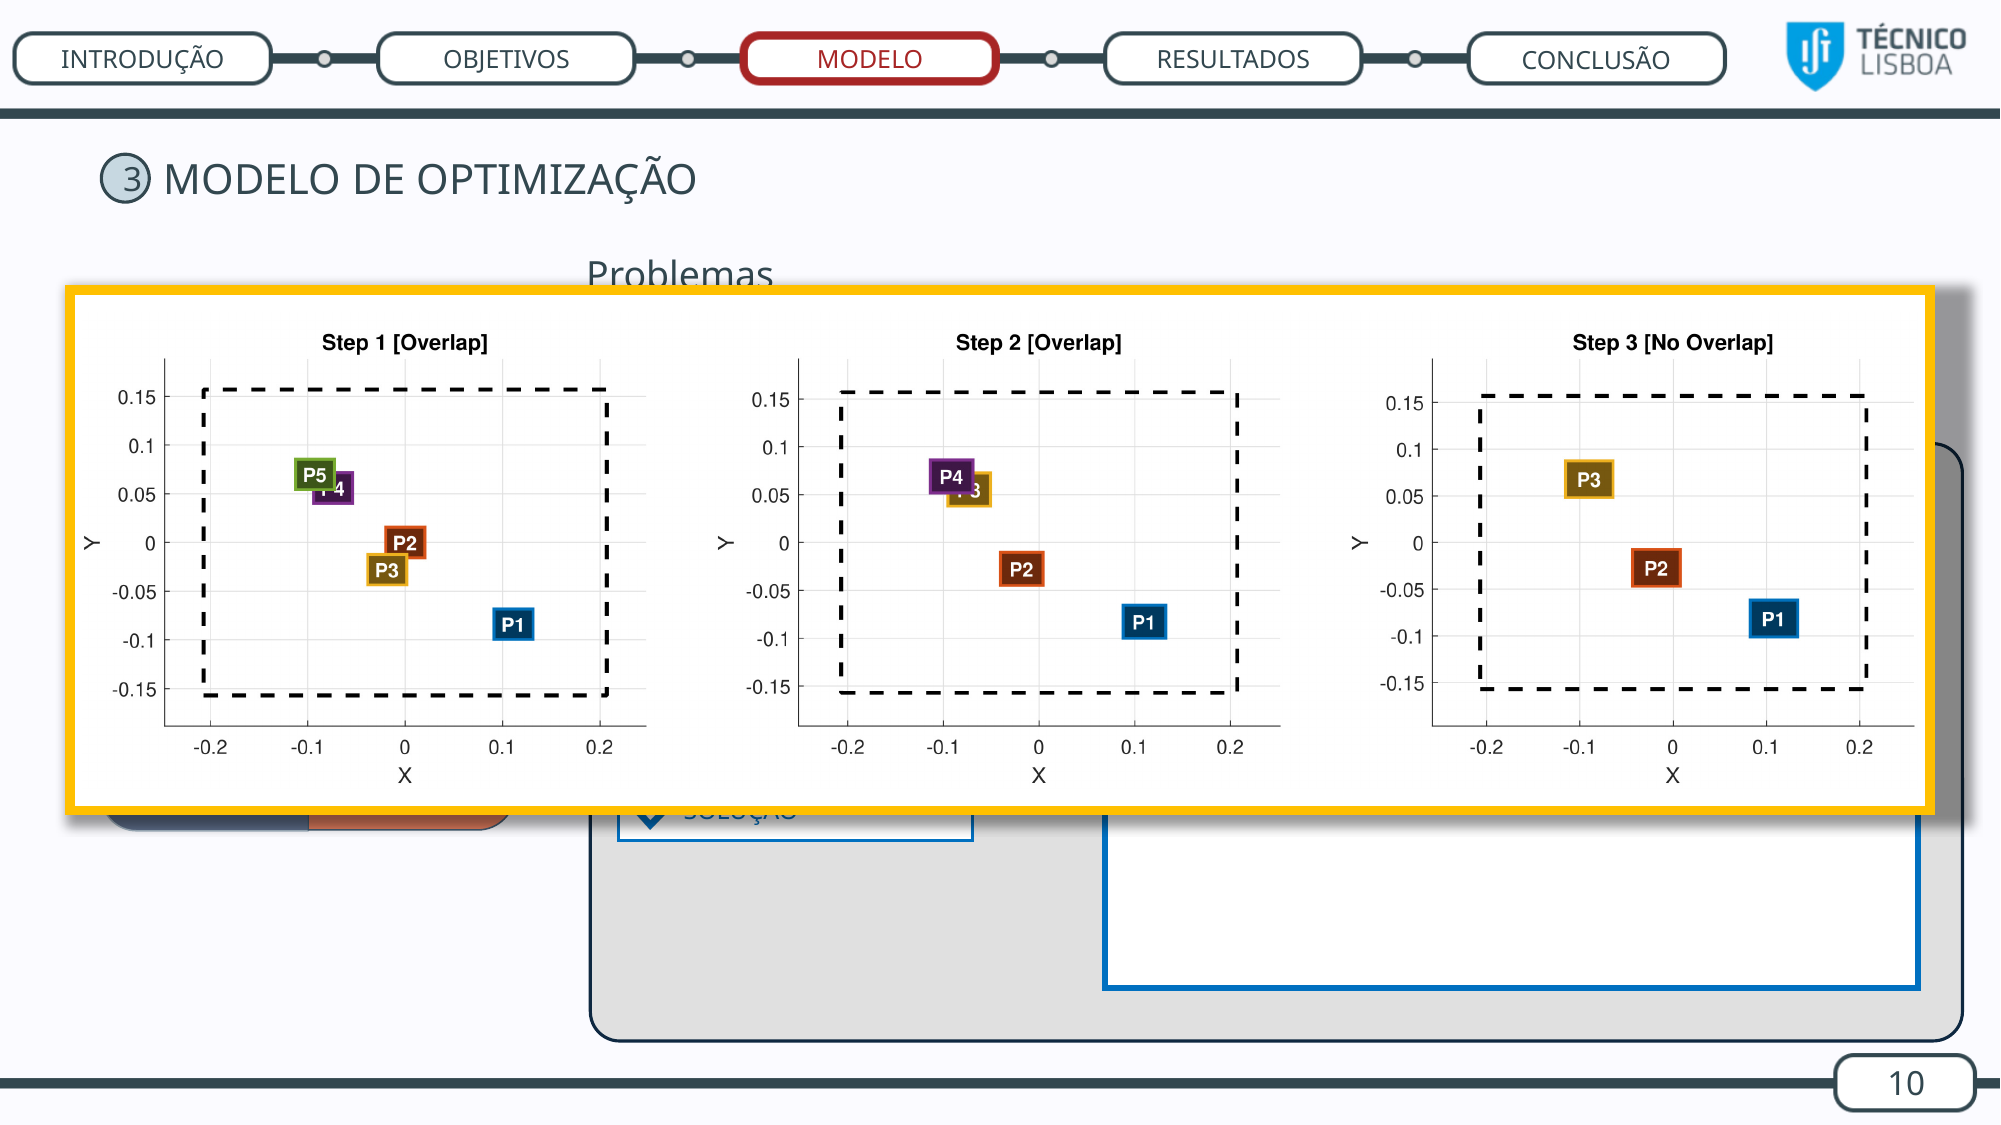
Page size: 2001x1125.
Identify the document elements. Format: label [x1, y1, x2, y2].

picture [0, 0, 2000, 1125]
text_box [618, 789, 1106, 842]
